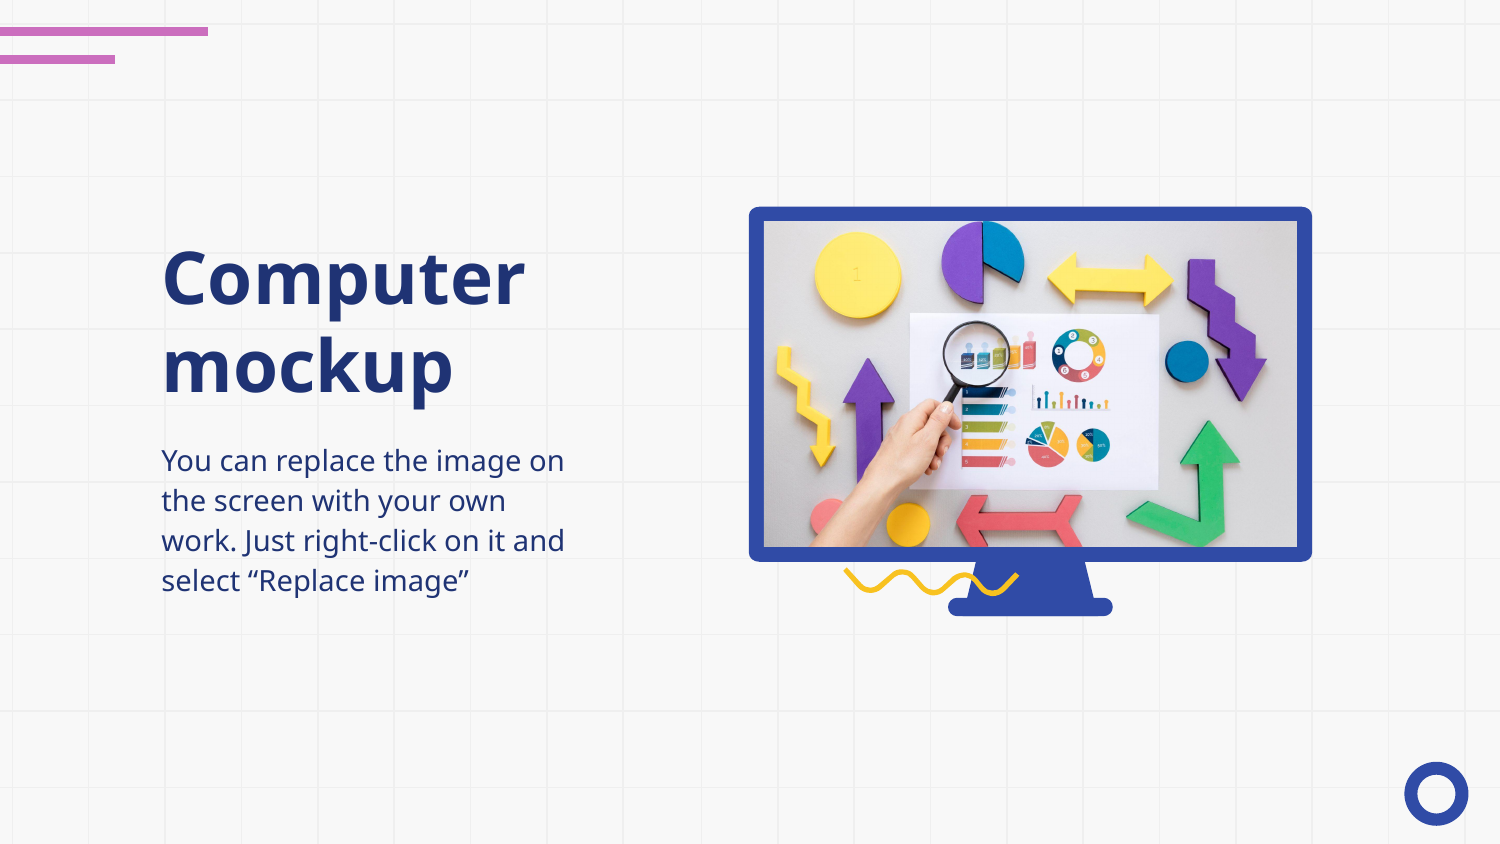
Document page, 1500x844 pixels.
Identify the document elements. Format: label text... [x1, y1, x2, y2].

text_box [748, 206, 1313, 617]
picture [763, 221, 1298, 548]
title Computer mockup [146, 247, 589, 421]
subtitle You can replace the image on the screen with your own work. Just right-click on it and select “Replace image” [146, 421, 589, 597]
